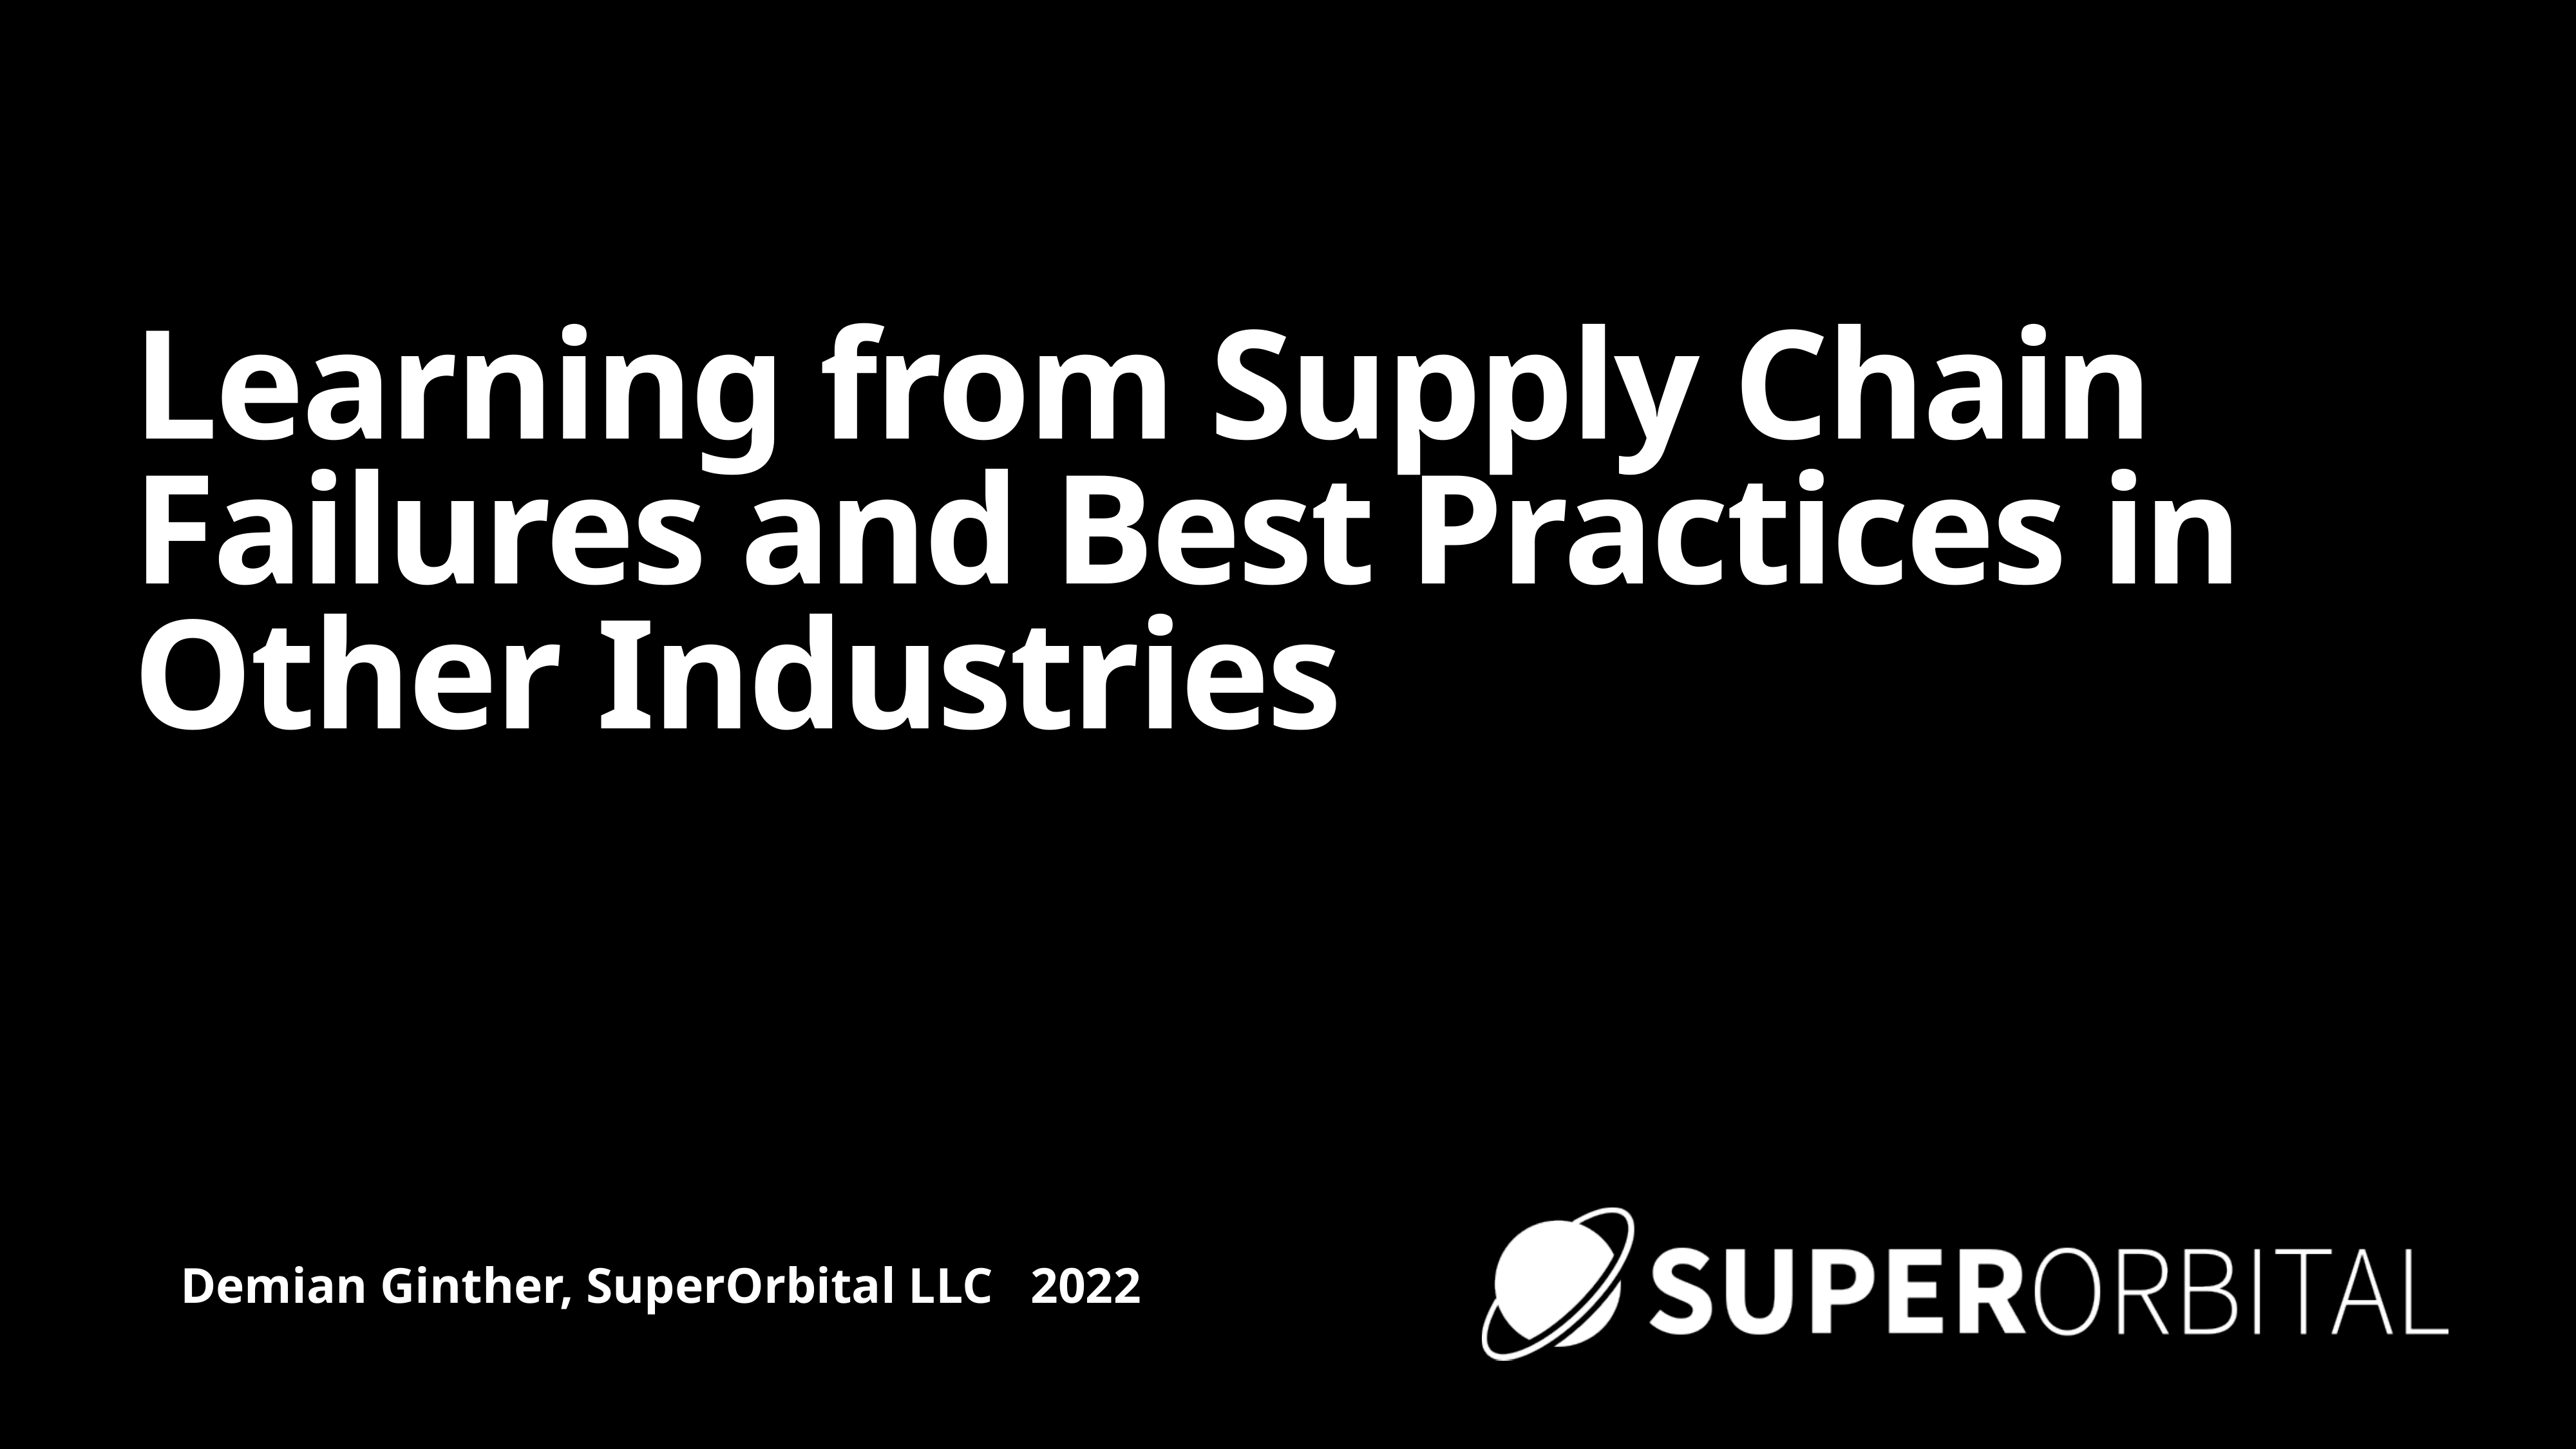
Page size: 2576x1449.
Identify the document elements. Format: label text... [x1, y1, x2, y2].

list Demian Ginther, SuperOrbital LLC 2022 [127, 1250, 1482, 1319]
picture [1482, 1208, 2448, 1361]
title Learning from Supply Chain Failures and Best Practices in Other Industries [127, 271, 2449, 764]
